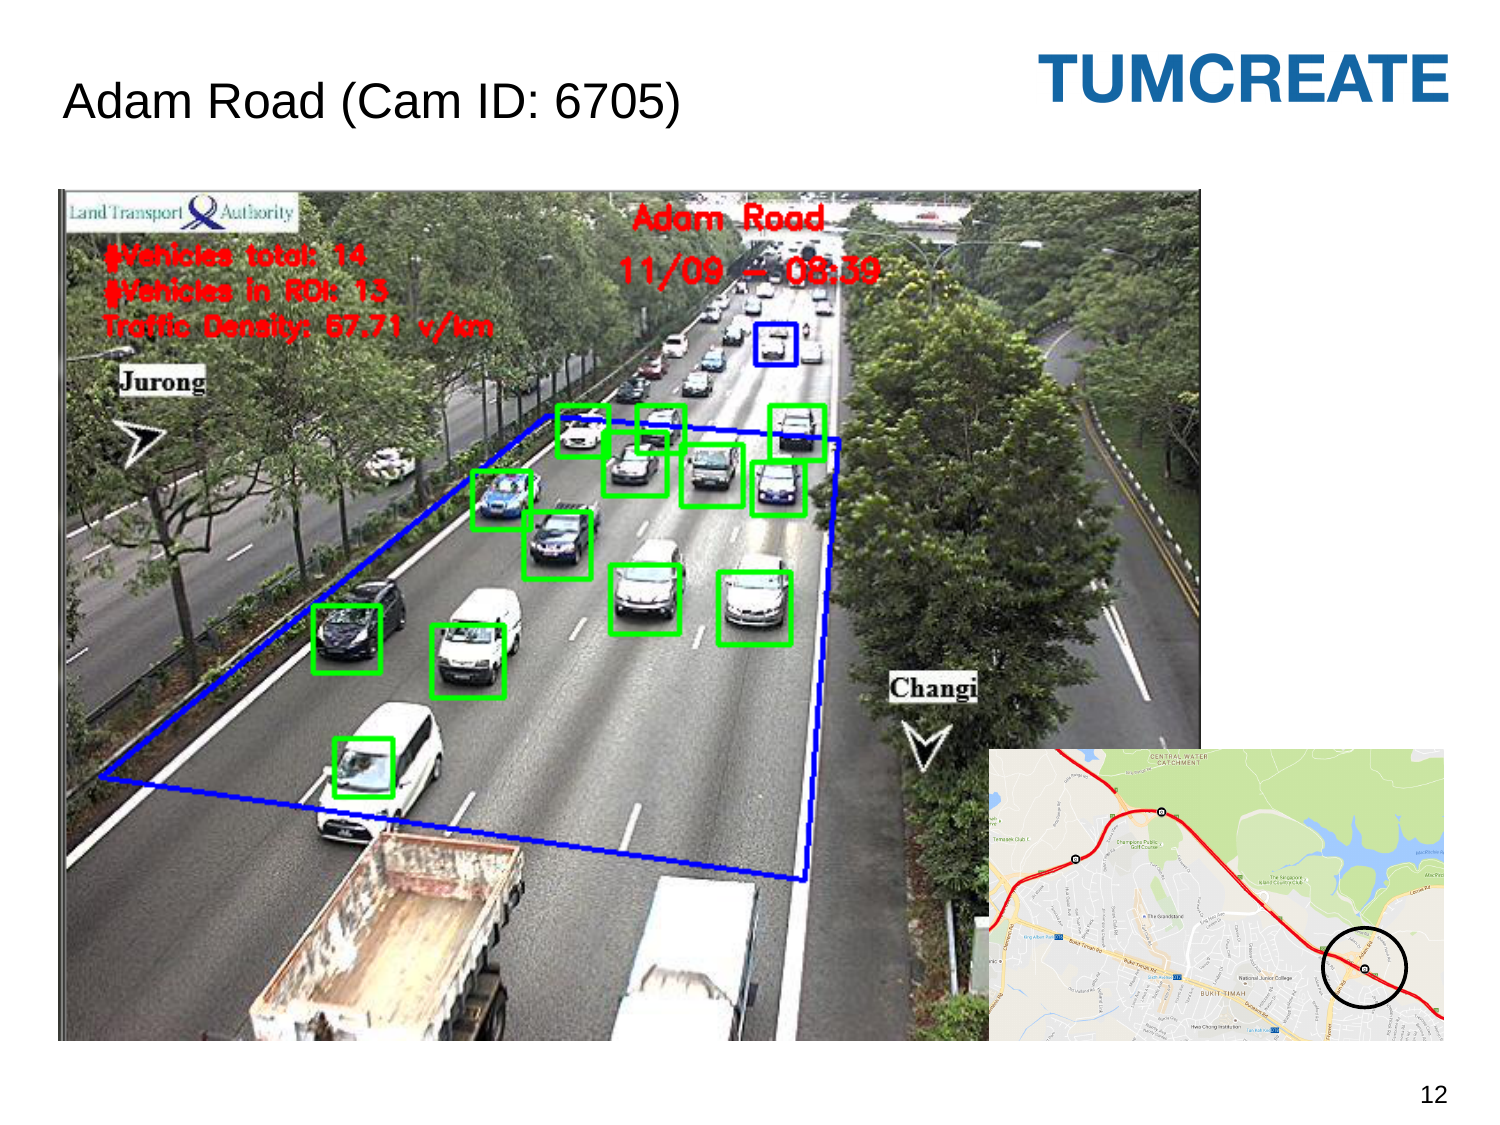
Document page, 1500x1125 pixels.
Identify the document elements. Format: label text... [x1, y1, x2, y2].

title Adam Road (Cam ID: 6705) [62, 52, 1459, 113]
picture [58, 189, 1444, 1041]
